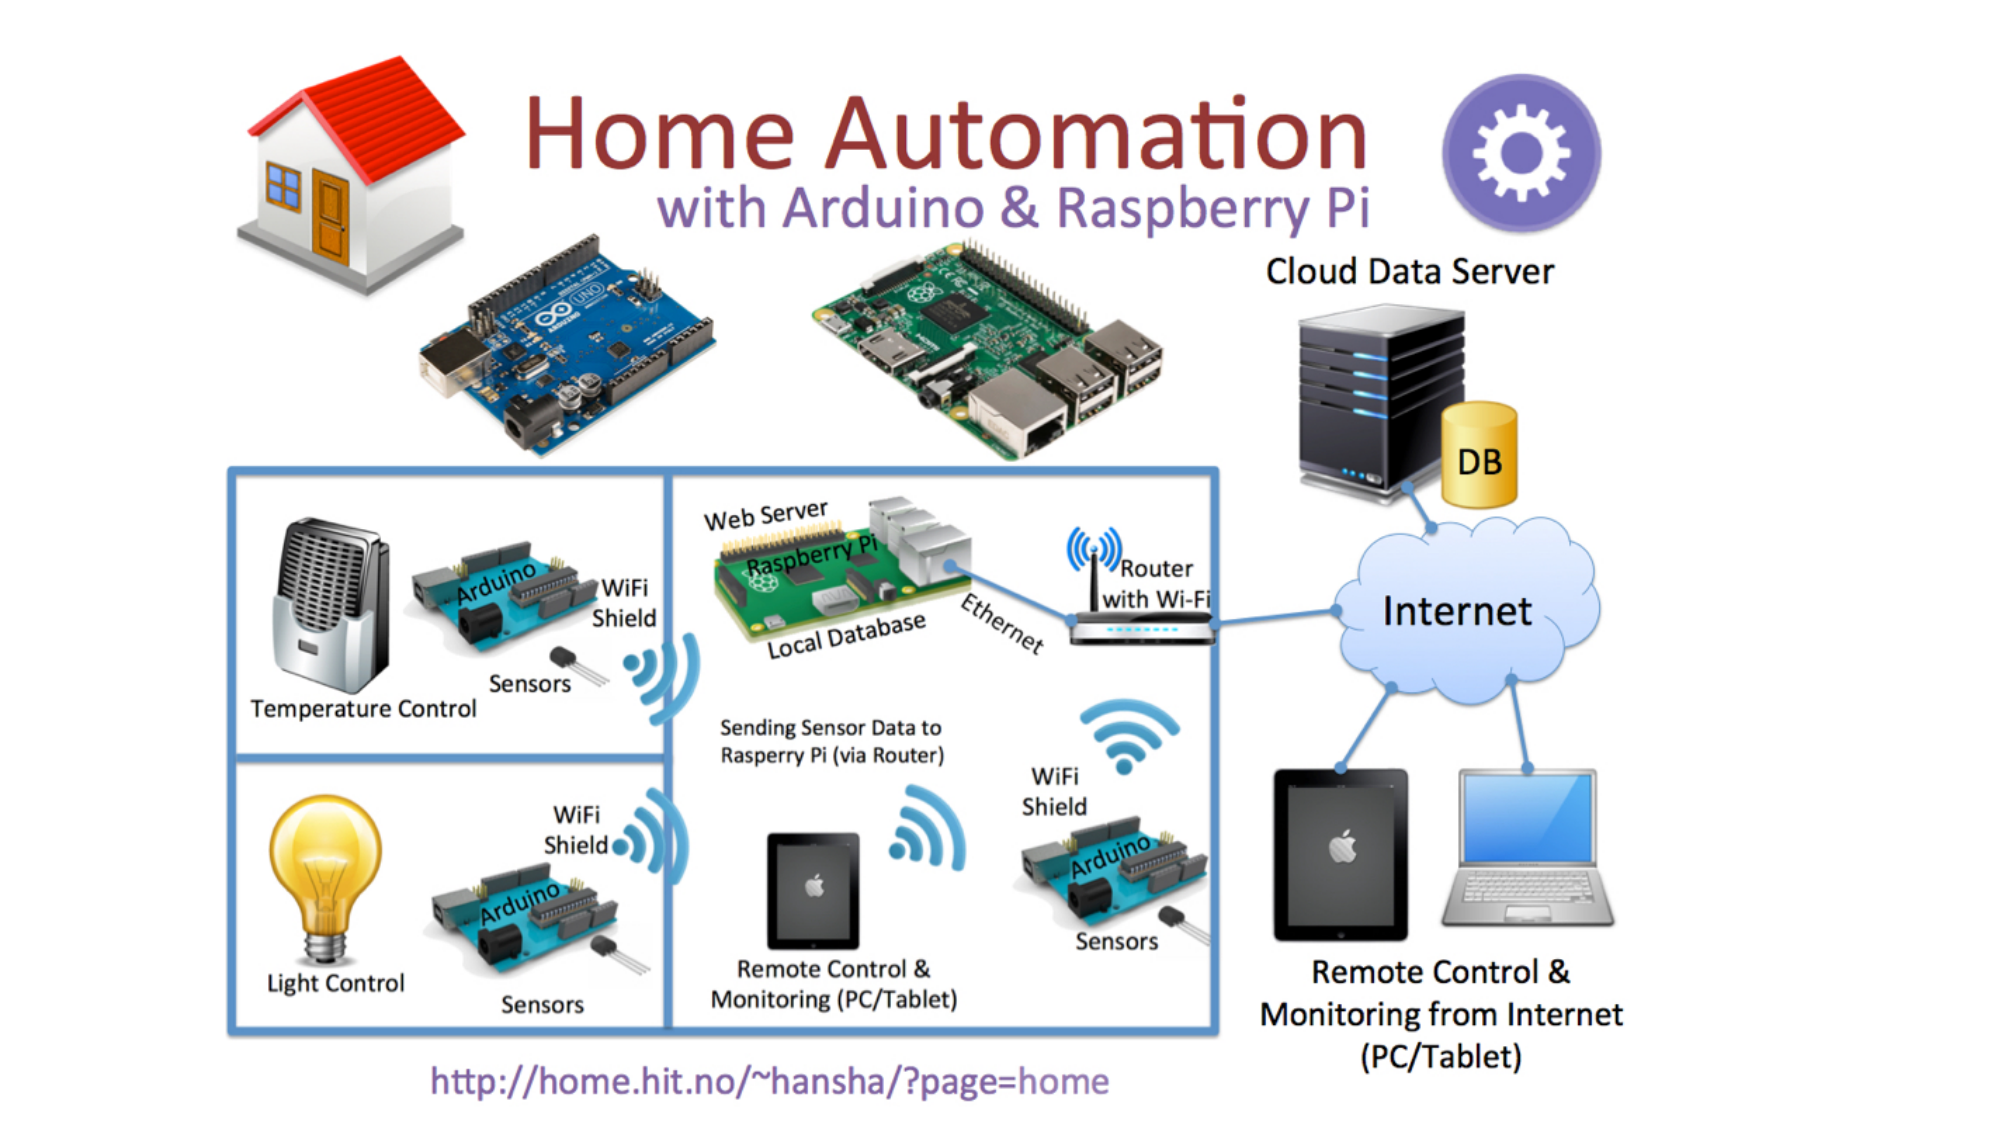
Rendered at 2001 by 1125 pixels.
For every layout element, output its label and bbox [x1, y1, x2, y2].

list [224, 53, 1630, 1107]
